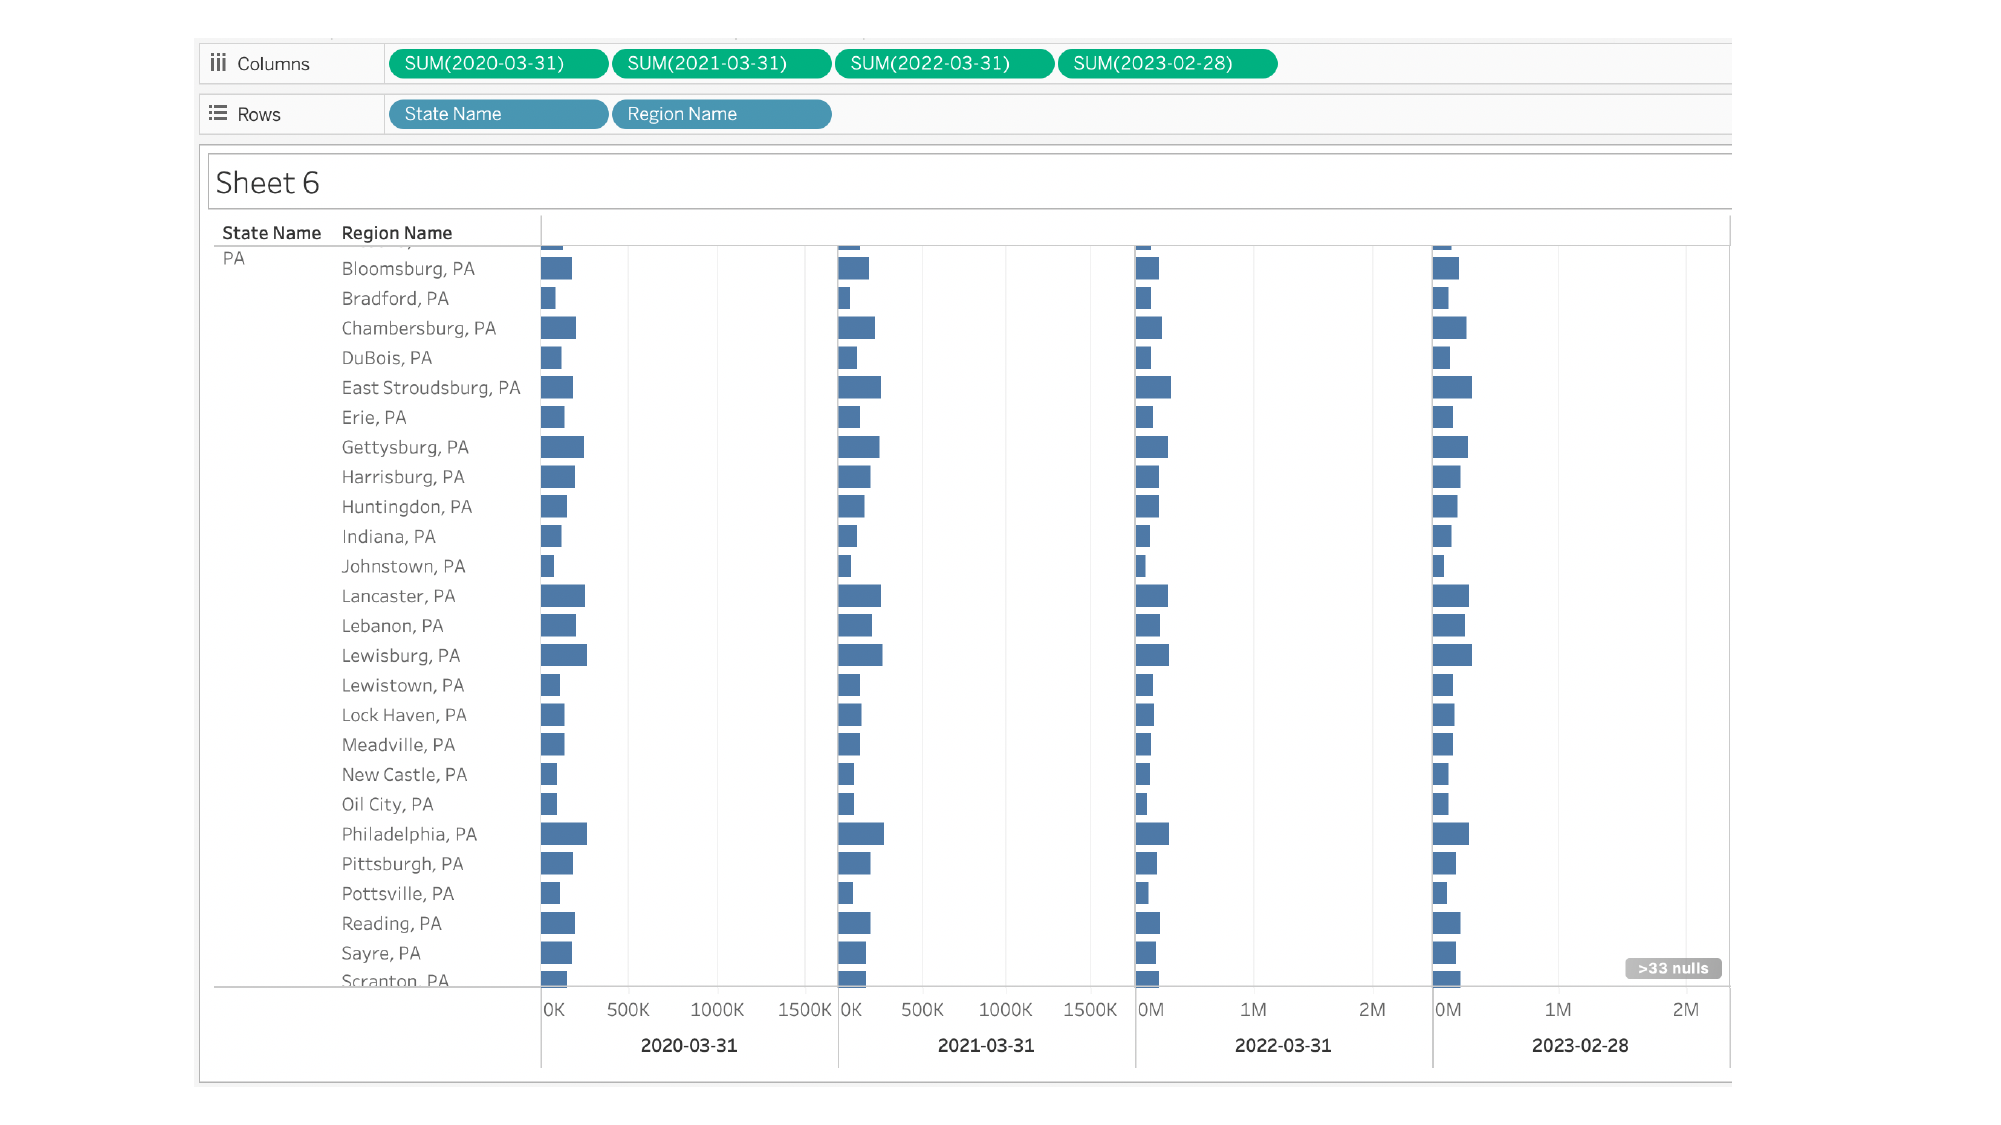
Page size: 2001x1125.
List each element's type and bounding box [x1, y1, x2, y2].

list [194, 38, 1733, 1087]
